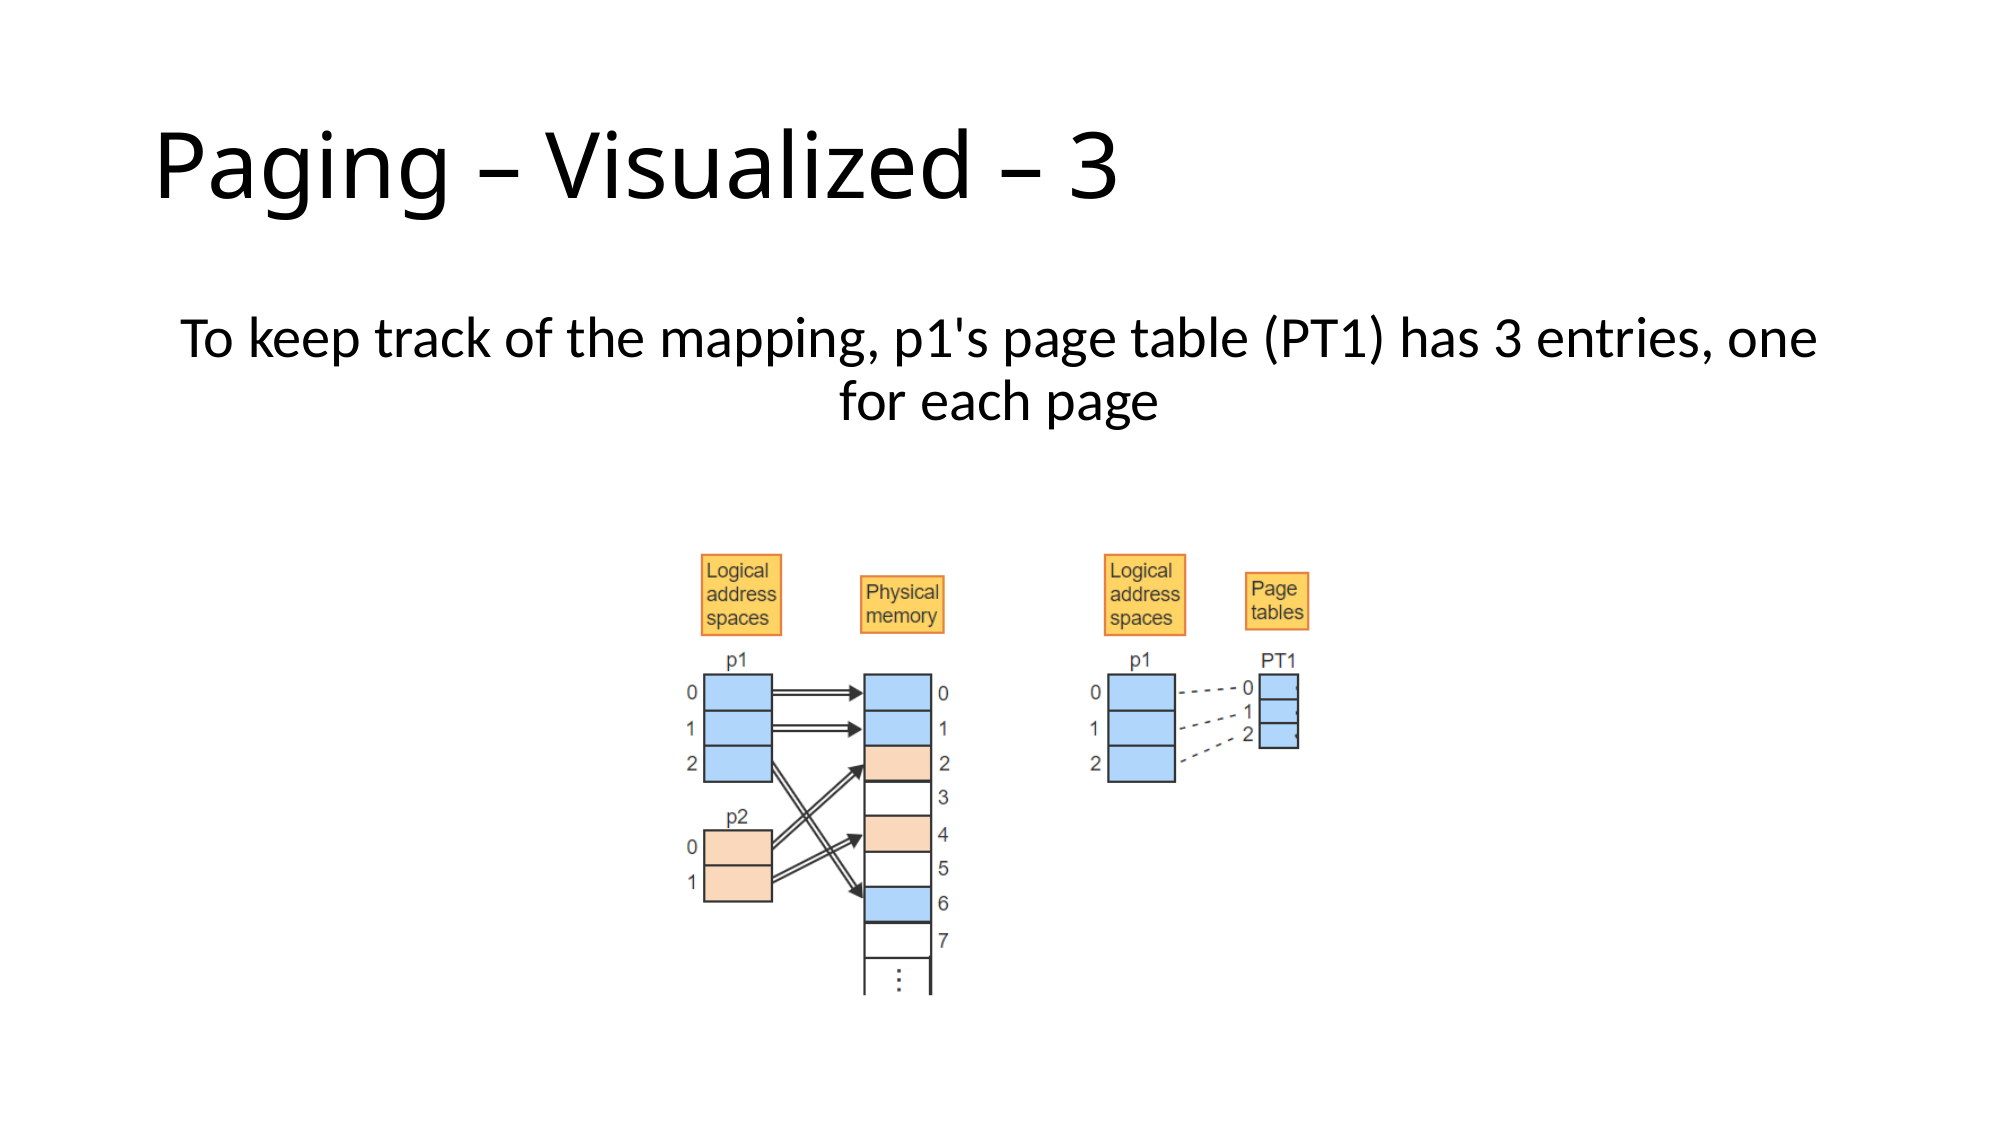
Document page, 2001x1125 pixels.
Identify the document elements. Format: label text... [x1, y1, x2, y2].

picture [658, 538, 1341, 1028]
title Paging – Visualized – 3 [137, 59, 1863, 278]
list To keep track of the mapping, p1's page table (PT1) has 3 entries, one for each page [137, 299, 1863, 448]
